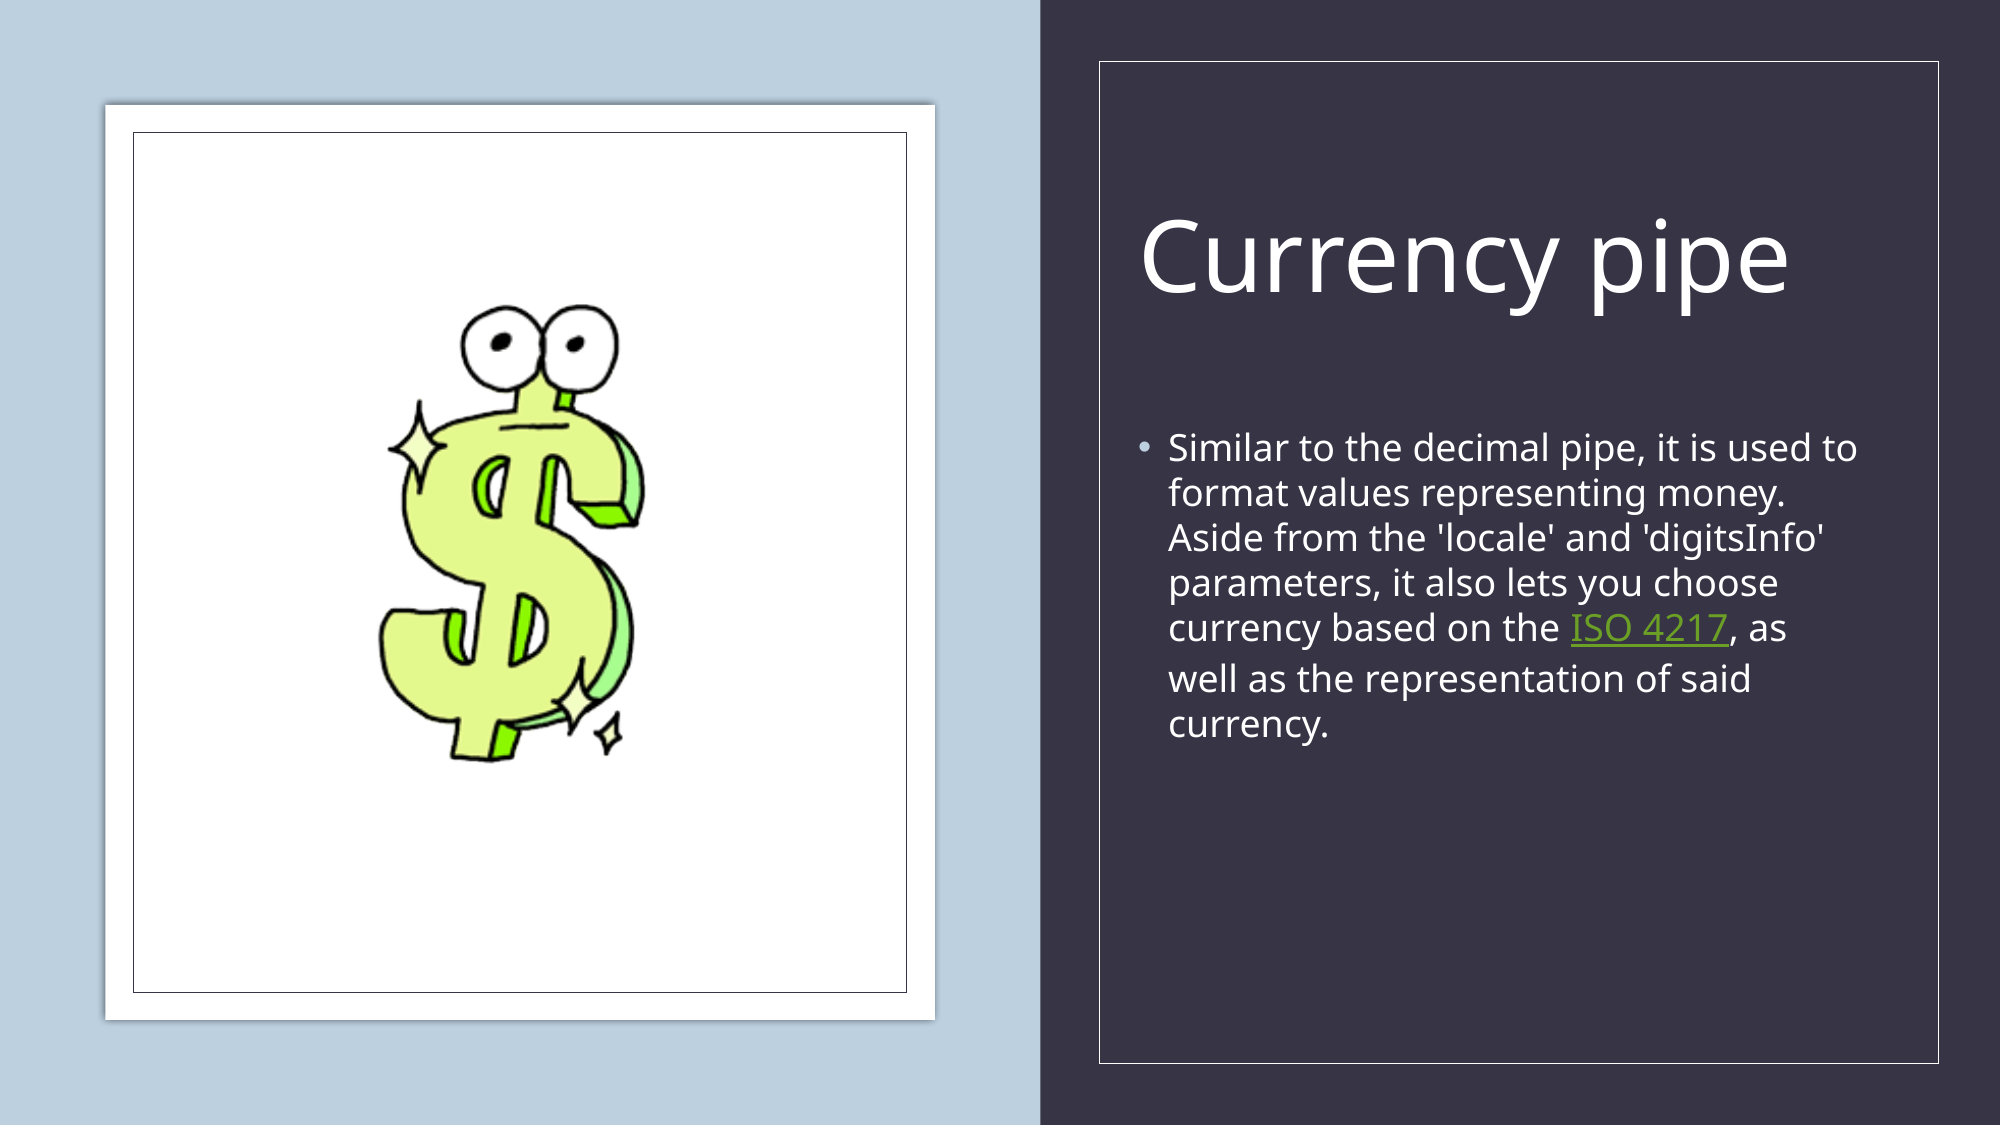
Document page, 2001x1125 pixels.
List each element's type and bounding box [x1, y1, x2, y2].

text_box [1099, 61, 1939, 1064]
text_box [0, 0, 1041, 1125]
text_box [105, 861, 935, 1020]
text_box [133, 861, 907, 993]
text_box [133, 132, 907, 197]
picture [32, 201, 1010, 854]
text_box [1041, 0, 2000, 1125]
text_box [105, 104, 935, 197]
